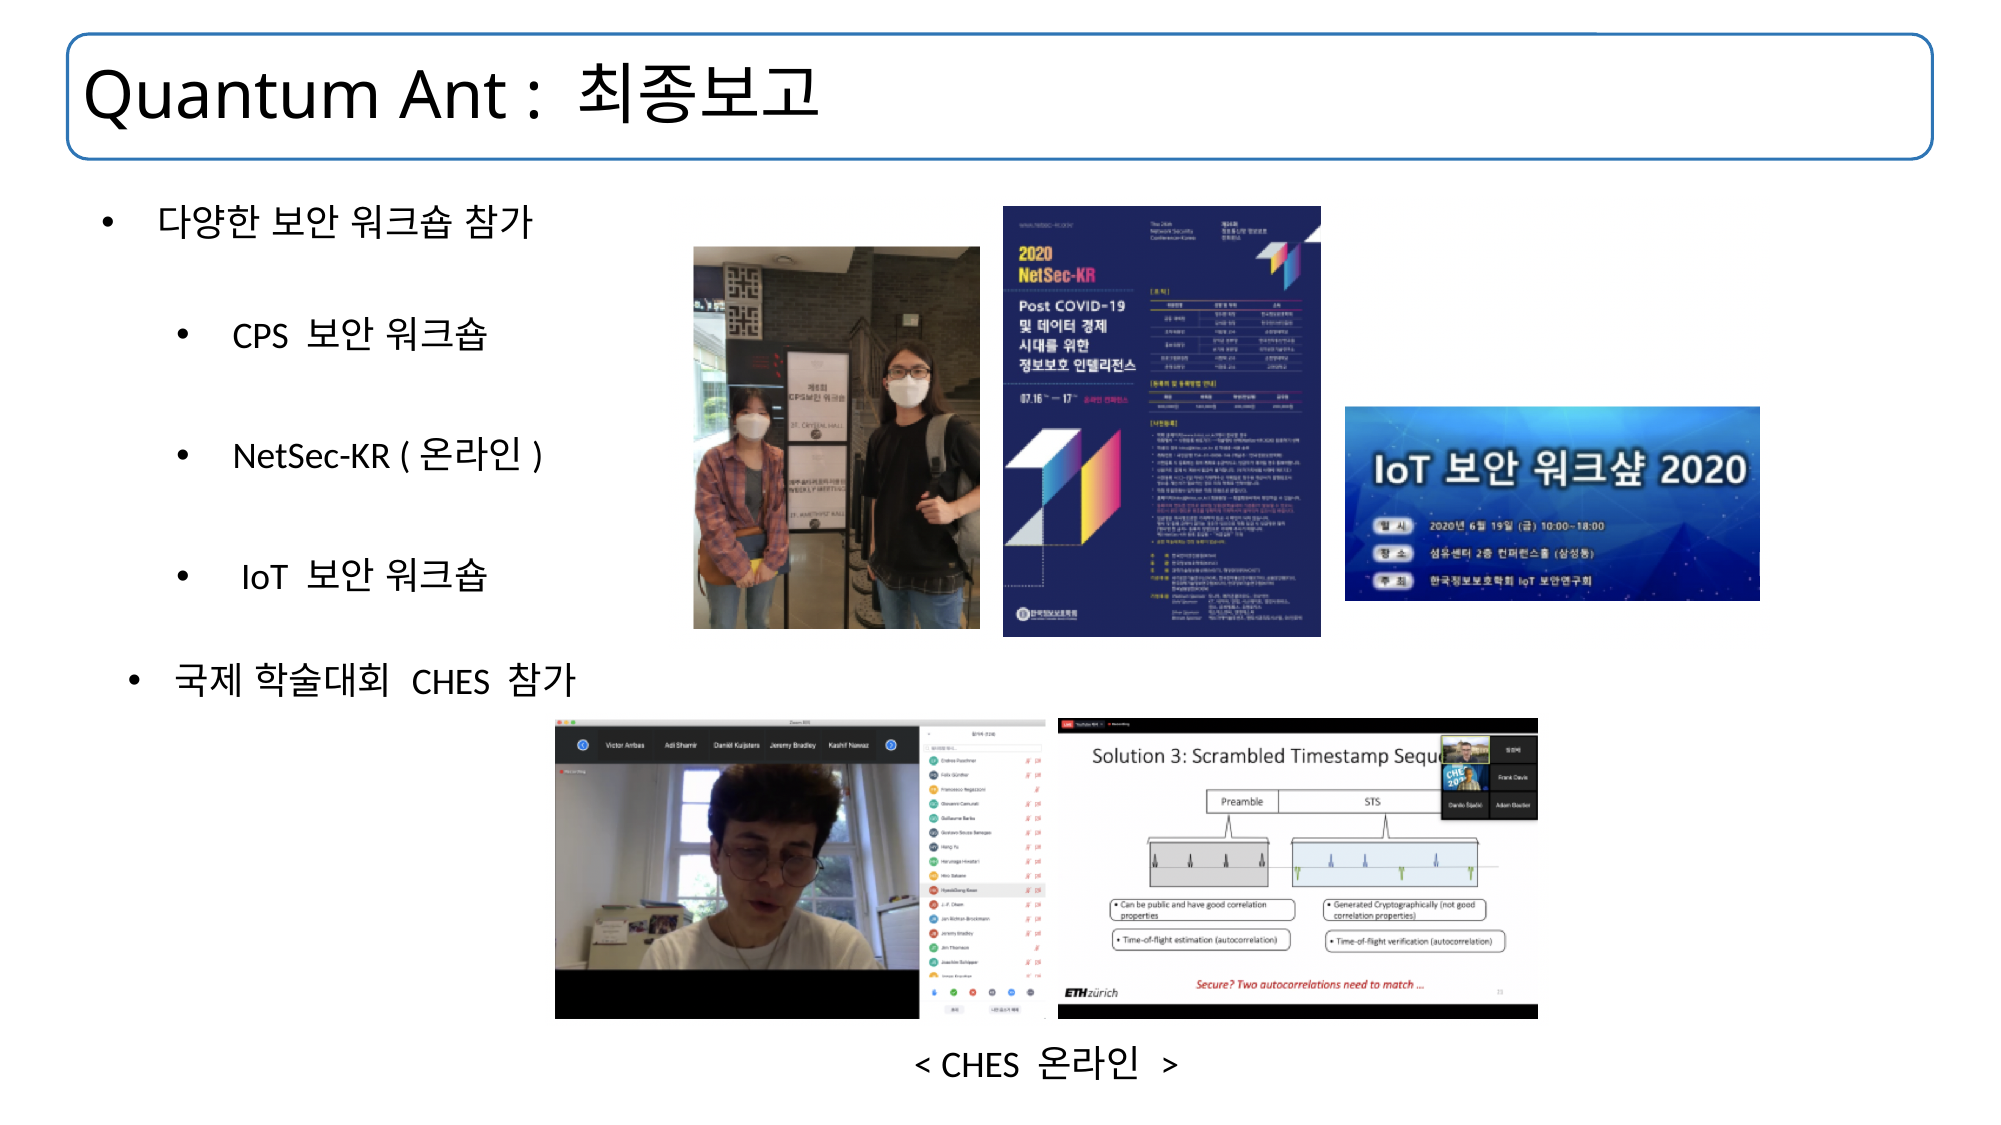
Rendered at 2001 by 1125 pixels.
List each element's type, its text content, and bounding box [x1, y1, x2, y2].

picture [668, 196, 1770, 649]
list 다양한 보안 워크숍 참가 CPS 보안 워크숍 NetSec-KR (온라인) IoT 보안 워크숍 [67, 196, 1933, 1026]
title Quantum Ant : 최종보고 [67, 34, 1933, 160]
picture [544, 712, 1549, 1026]
text_box 국제 학술대회 CHES 참가 [113, 649, 592, 710]
text_box < CHES 온라인 > [899, 1032, 1194, 1093]
